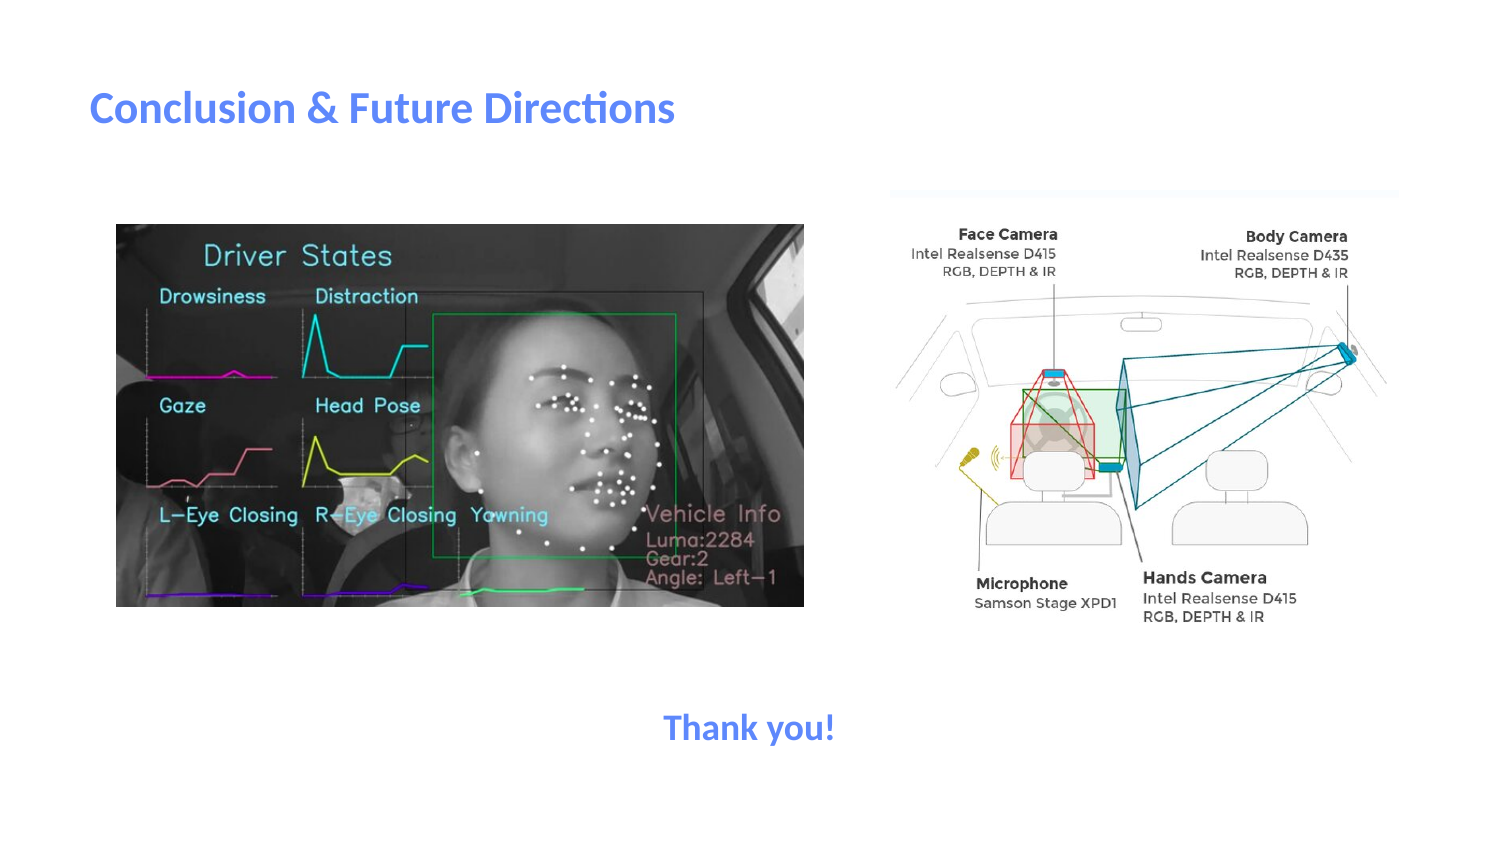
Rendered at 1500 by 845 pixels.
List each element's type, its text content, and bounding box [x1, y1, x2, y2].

text_box Conclusion & Future Directions [74, 59, 1425, 150]
picture [116, 224, 804, 607]
text_box Thank you! [74, 650, 1425, 801]
picture [890, 190, 1399, 642]
